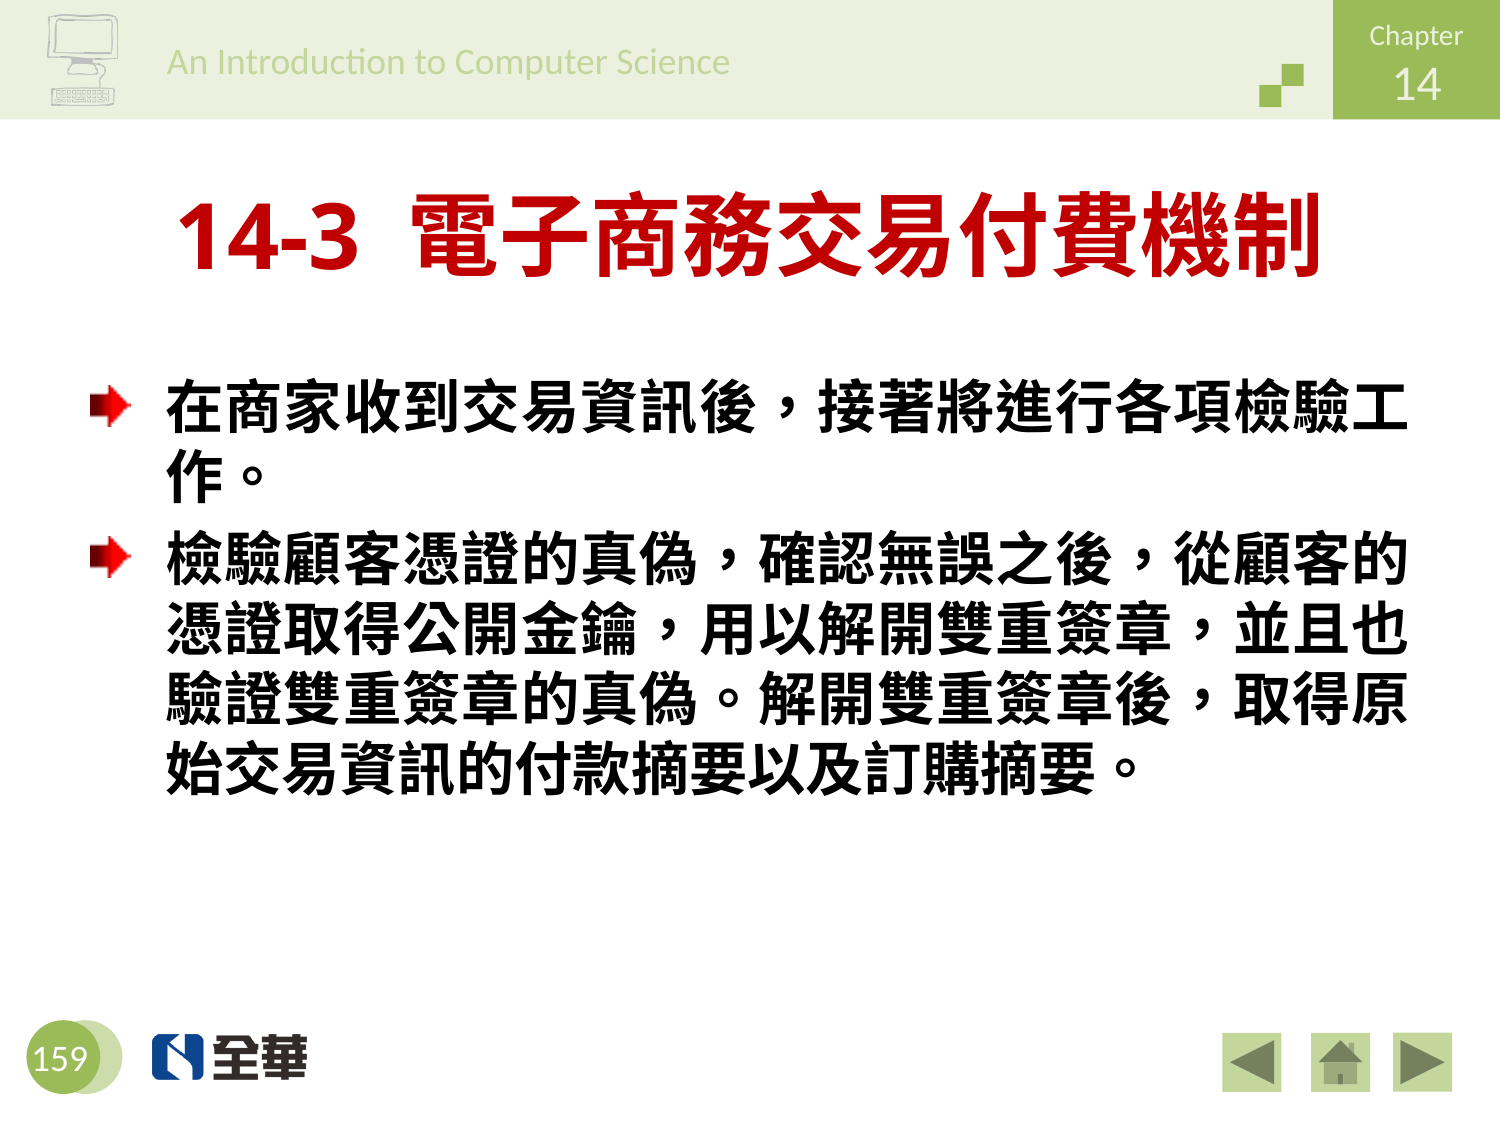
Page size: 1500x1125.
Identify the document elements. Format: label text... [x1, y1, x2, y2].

picture [90, 385, 131, 427]
picture [47, 14, 118, 106]
picture [90, 536, 131, 578]
title 14-3 電子商務交易付費機制 [75, 138, 1425, 327]
picture [152, 1034, 307, 1080]
list 在商家收到交易資訊後，接著將進行各項檢驗工作。 檢驗顧客憑證的真偽，確認無誤之後，從顧客的憑證取得公開金鑰，用以解開雙重簽章，並且也驗證雙重簽章的真偽。解開雙重簽章後，取得原始交易資訊的付款摘要以及訂購摘要。 [75, 363, 1425, 1005]
